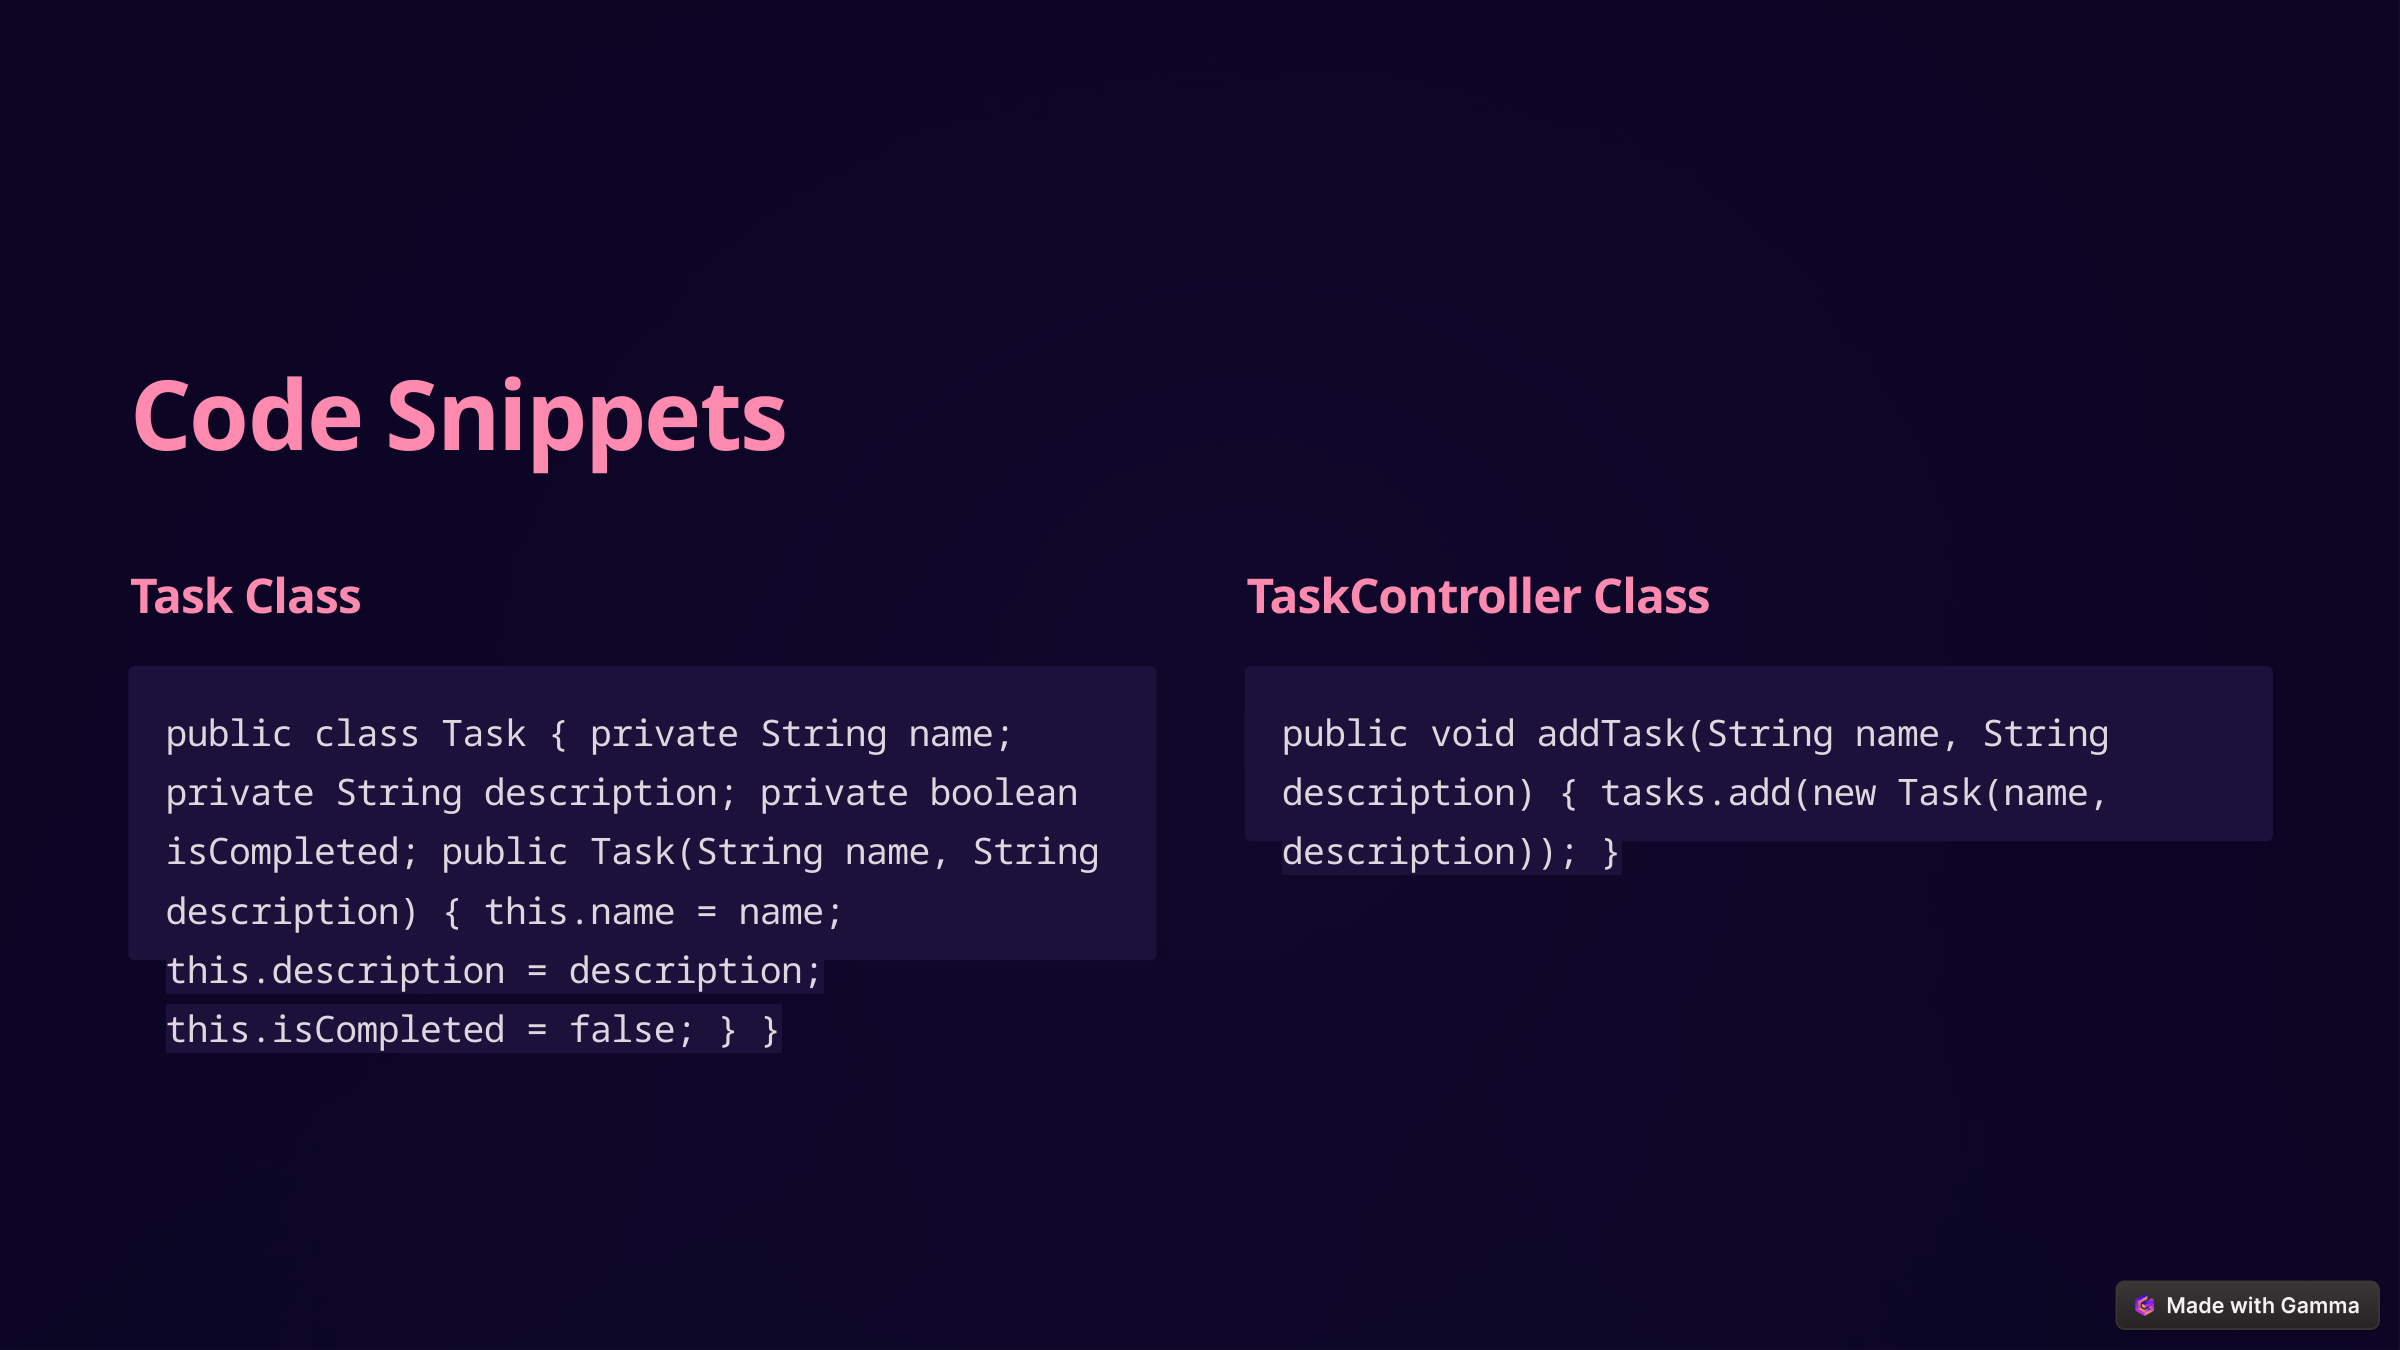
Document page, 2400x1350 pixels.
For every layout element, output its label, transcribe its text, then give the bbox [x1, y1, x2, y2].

text_box public class Task { private String name; private String description; private boolean isCompleted; public Task(String name, String description) { this.name = name; this.description = description; this.isCompleted = false; } } [165, 693, 1120, 933]
picture [2106, 1271, 2389, 1339]
text_box Task Class [130, 563, 619, 625]
text_box TaskController Class [1246, 563, 1735, 625]
text_box Code Snippets [130, 348, 1107, 471]
text_box public void addTask(String name, String description) { tasks.add(new Task(name, description)); } [1281, 693, 2236, 813]
text_box [128, 666, 1157, 961]
text_box [1244, 666, 2273, 842]
